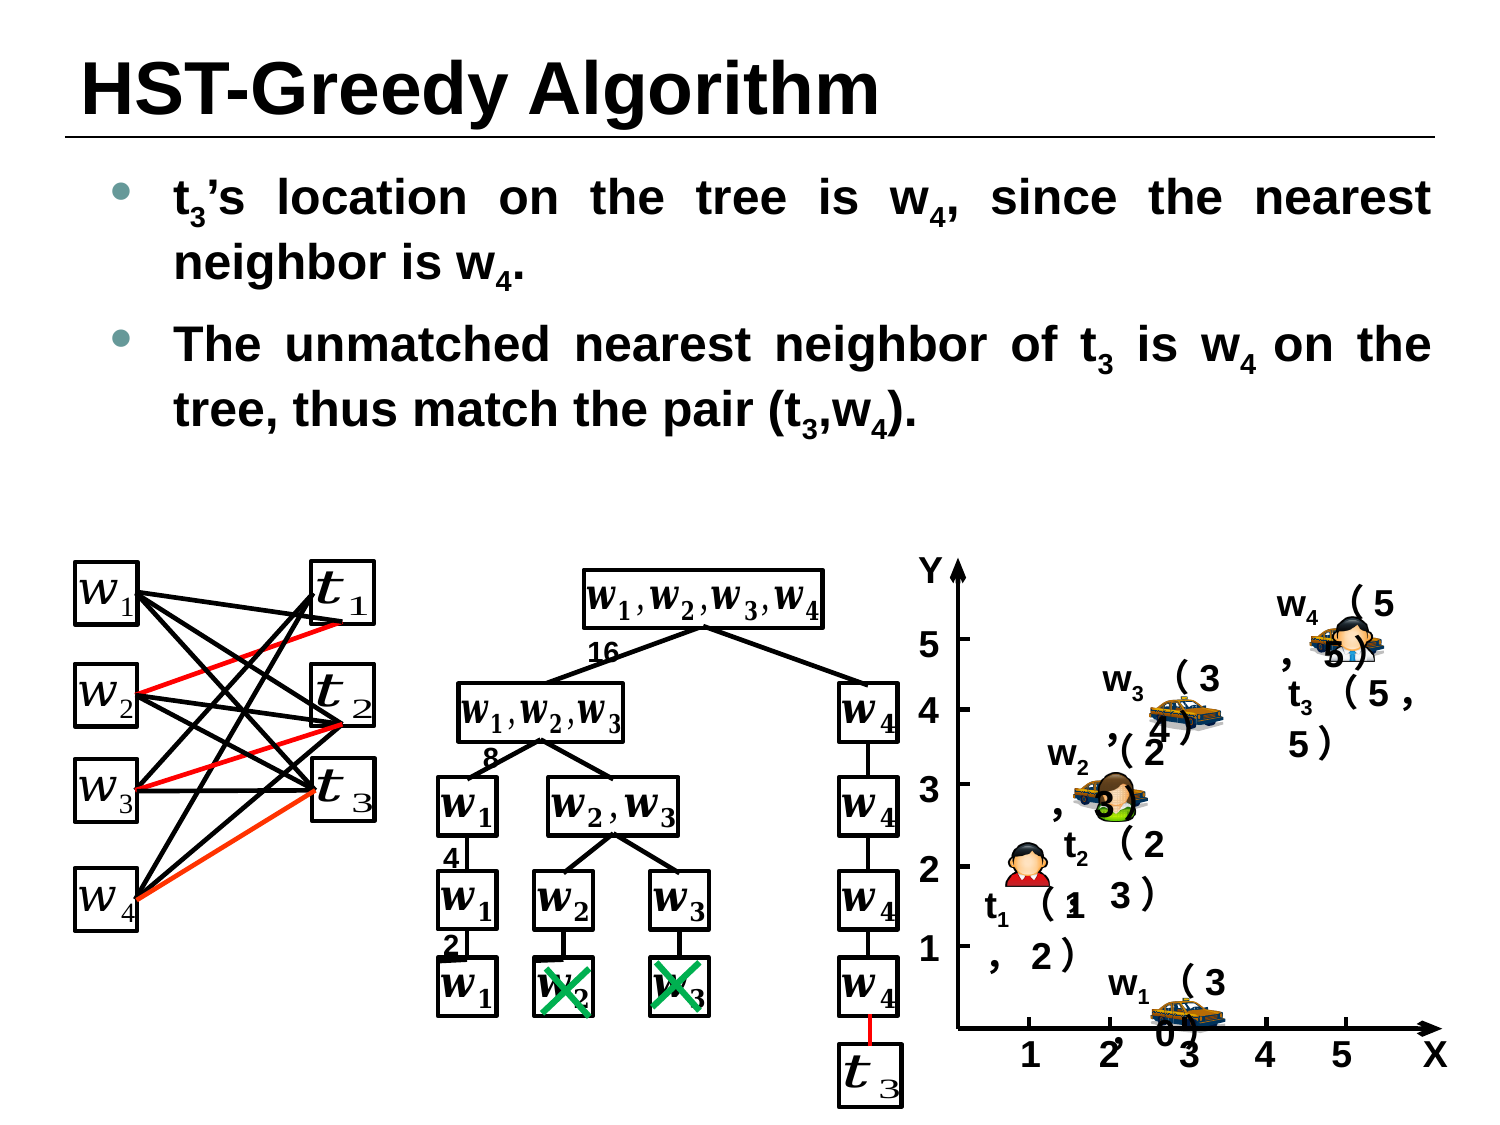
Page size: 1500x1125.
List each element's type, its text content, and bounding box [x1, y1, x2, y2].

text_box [428, 571, 896, 1015]
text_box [541, 968, 590, 1018]
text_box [903, 538, 1468, 1084]
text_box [136, 695, 316, 788]
text_box t3’s location on the tree is w4, since the nearest neighbor is w4. The unmatched nearest neighbor of t3 is w4 on the tree, thus match the pair (t3,w4). [37, 156, 1447, 338]
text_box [136, 790, 316, 901]
title HST-Greedy Algorithm [64, 20, 1500, 138]
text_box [136, 593, 316, 695]
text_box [651, 962, 700, 1011]
